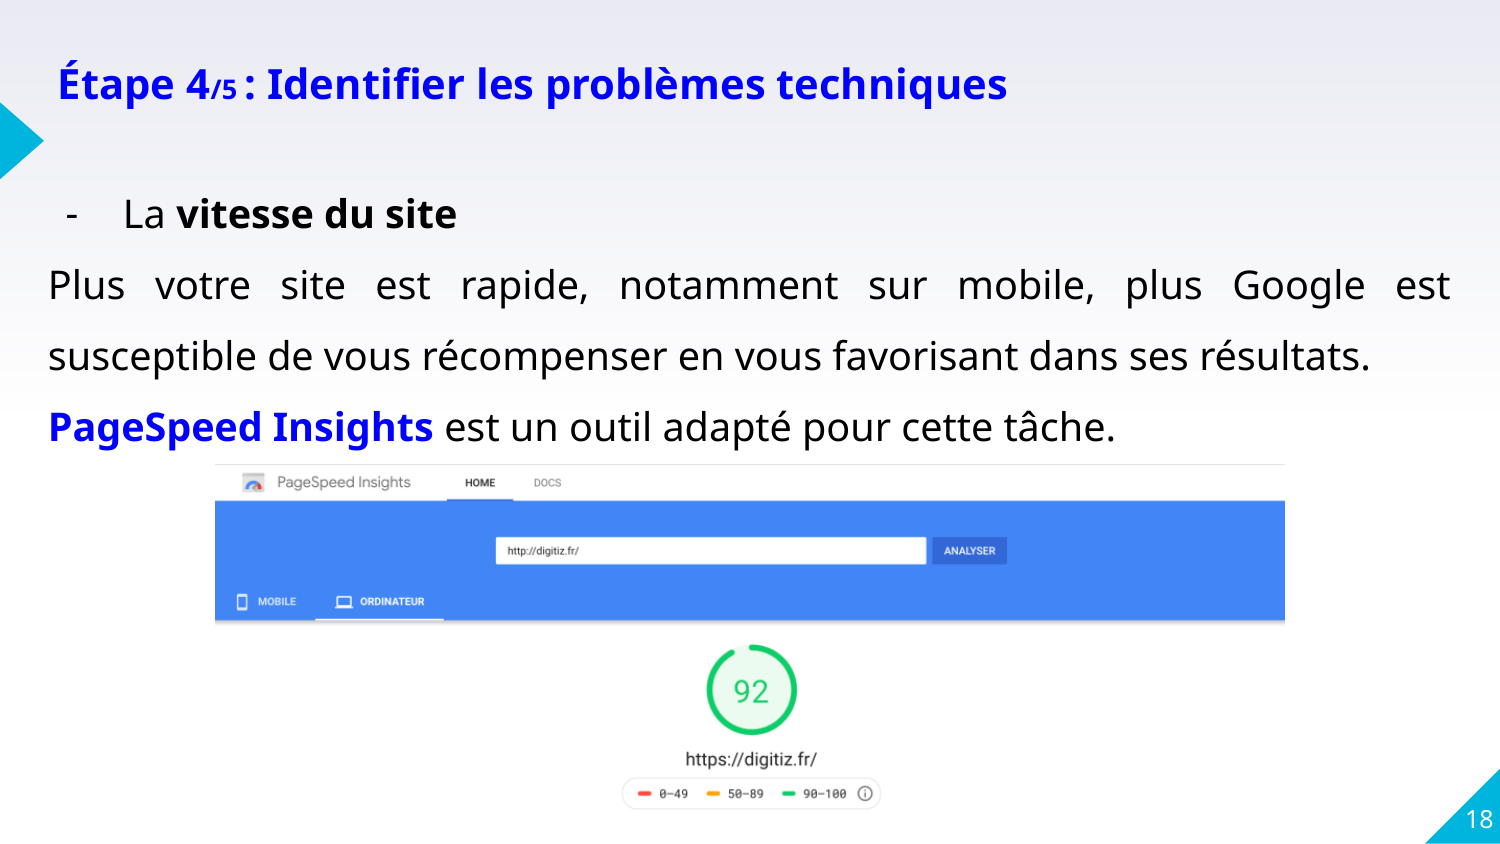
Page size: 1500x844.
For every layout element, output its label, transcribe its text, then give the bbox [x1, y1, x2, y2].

slide_number 18 [1418, 760, 1494, 838]
text_box La vitesse du site Plus votre site est rapide, notamment sur mobile, plus Google est susceptible de vous récompenser en vous favorisant dans ses résultats. PageSpeed Insights est un outil adapté pour cette tâche. [32, 149, 1468, 432]
text_box Étape 4/5 : Identifier les problèmes techniques [42, 42, 1478, 142]
picture [215, 462, 1285, 826]
